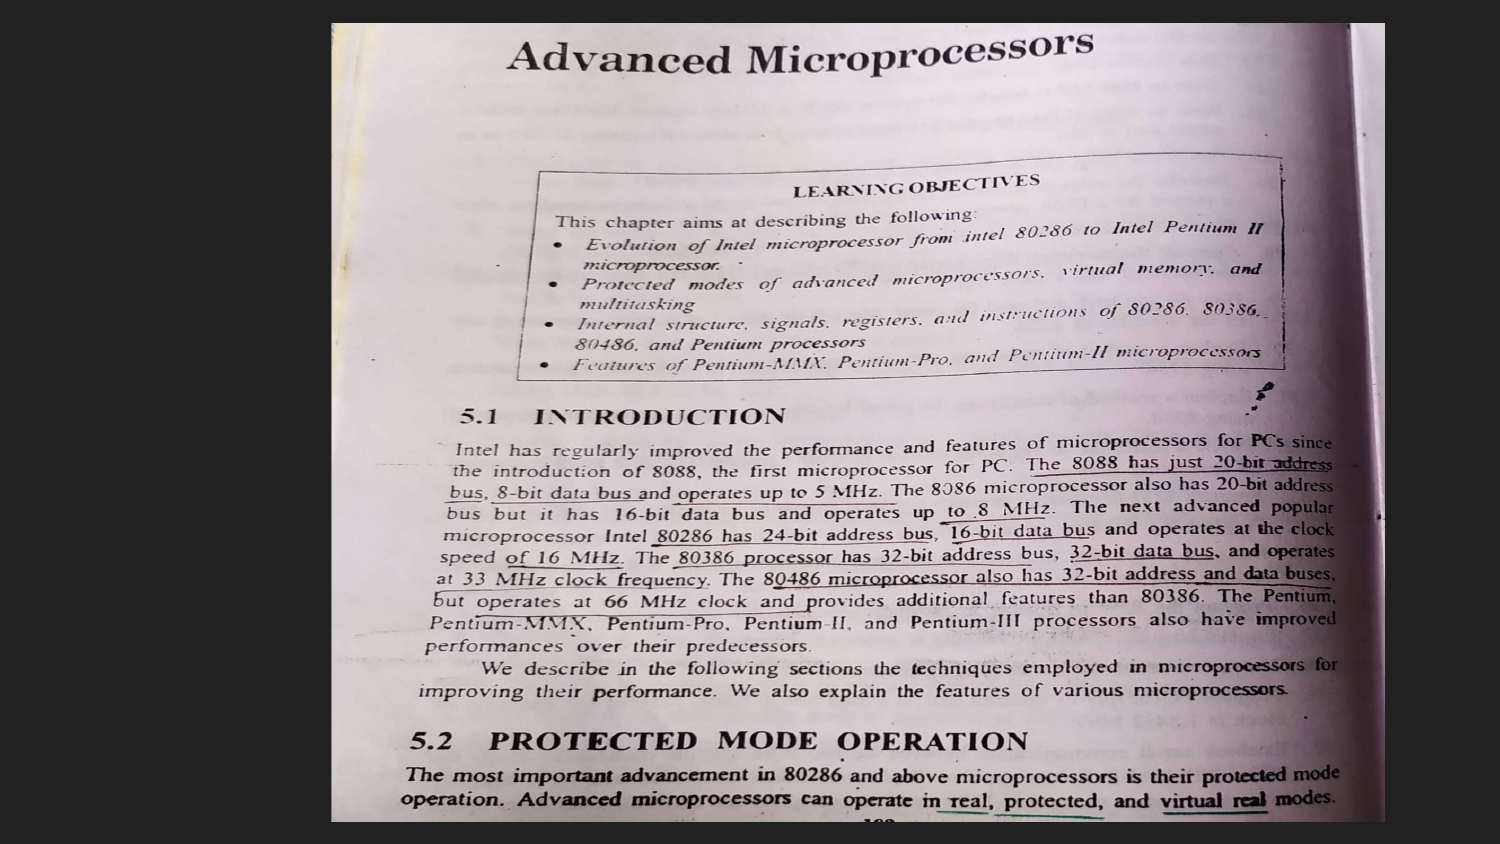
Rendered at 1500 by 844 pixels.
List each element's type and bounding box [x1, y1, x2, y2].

picture [332, 0, 1385, 844]
